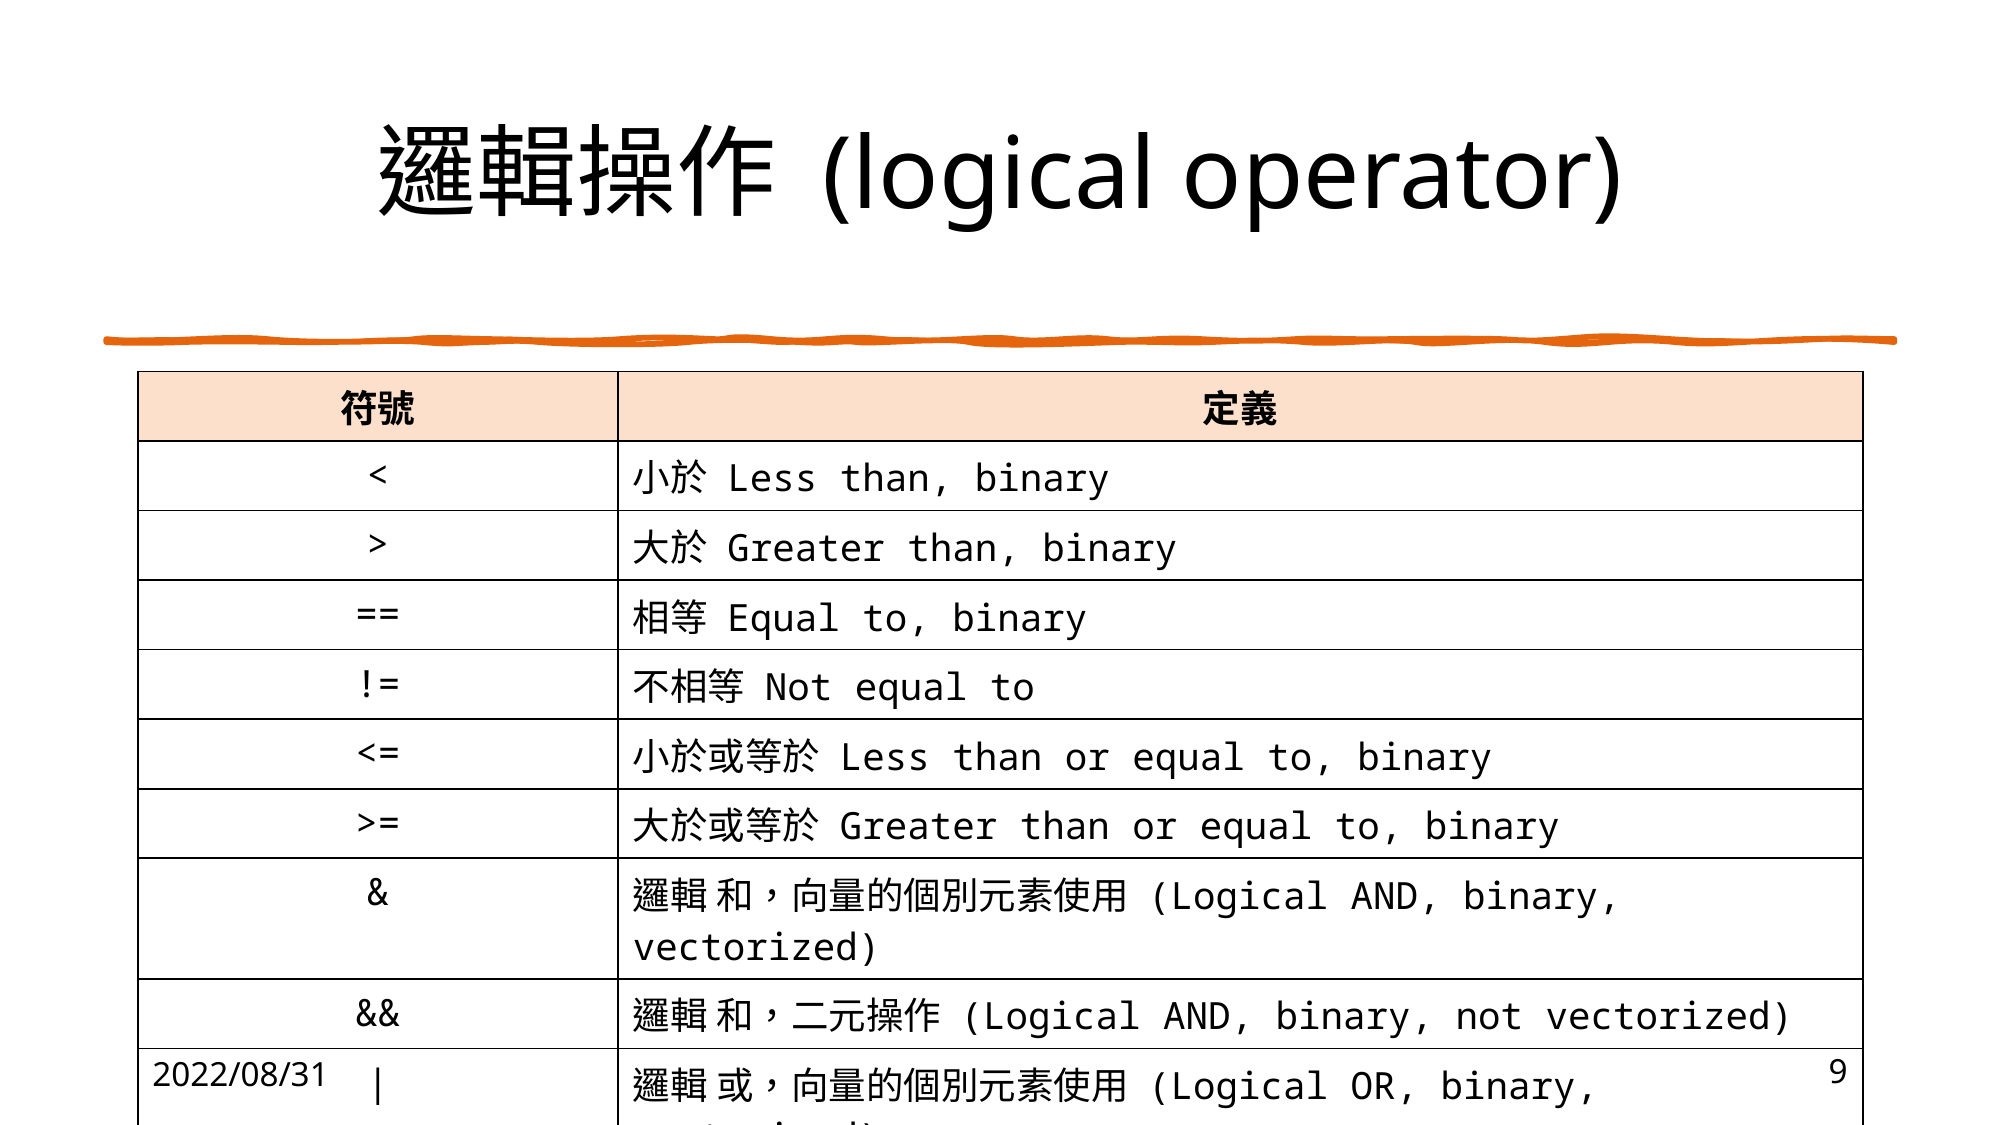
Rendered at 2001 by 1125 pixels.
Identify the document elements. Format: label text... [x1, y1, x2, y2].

table_cell >= [139, 790, 617, 857]
table_cell 小於 Less than, binary [619, 442, 1862, 510]
table_cell 邏輯 和，向量的個別元素使用 (Logical AND, binary, vectorized) [619, 859, 1862, 978]
table_cell 不相等 Not equal to [619, 650, 1862, 718]
slide_number 9 [1412, 1042, 1863, 1103]
table_header 符號 [139, 372, 617, 440]
table_cell & [139, 859, 617, 978]
table_cell 大於或等於 Greater than or equal to, binary [619, 790, 1862, 857]
table_cell | [139, 1049, 617, 1125]
table_cell 邏輯 或，向量的個別元素使用 (Logical OR, binary, vectorized) [619, 1049, 1862, 1125]
table_cell <= [139, 720, 617, 788]
title 邏輯操作 (logical operator) [137, 59, 1863, 278]
table_cell 邏輯 和，二元操作 (Logical AND, binary, not vectorized) [619, 980, 1862, 1048]
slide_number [137, 1042, 588, 1103]
table_header 定義 [619, 372, 1862, 440]
table_cell 相等 Equal to, binary [619, 581, 1862, 649]
table_cell != [139, 650, 617, 718]
table_cell 小於或等於 Less than or equal to, binary [619, 720, 1862, 788]
table_cell < [139, 442, 617, 510]
table_cell > [139, 511, 617, 579]
table_cell 大於 Greater than, binary [619, 511, 1862, 579]
table_cell && [139, 980, 617, 1048]
table_cell == [139, 581, 617, 649]
